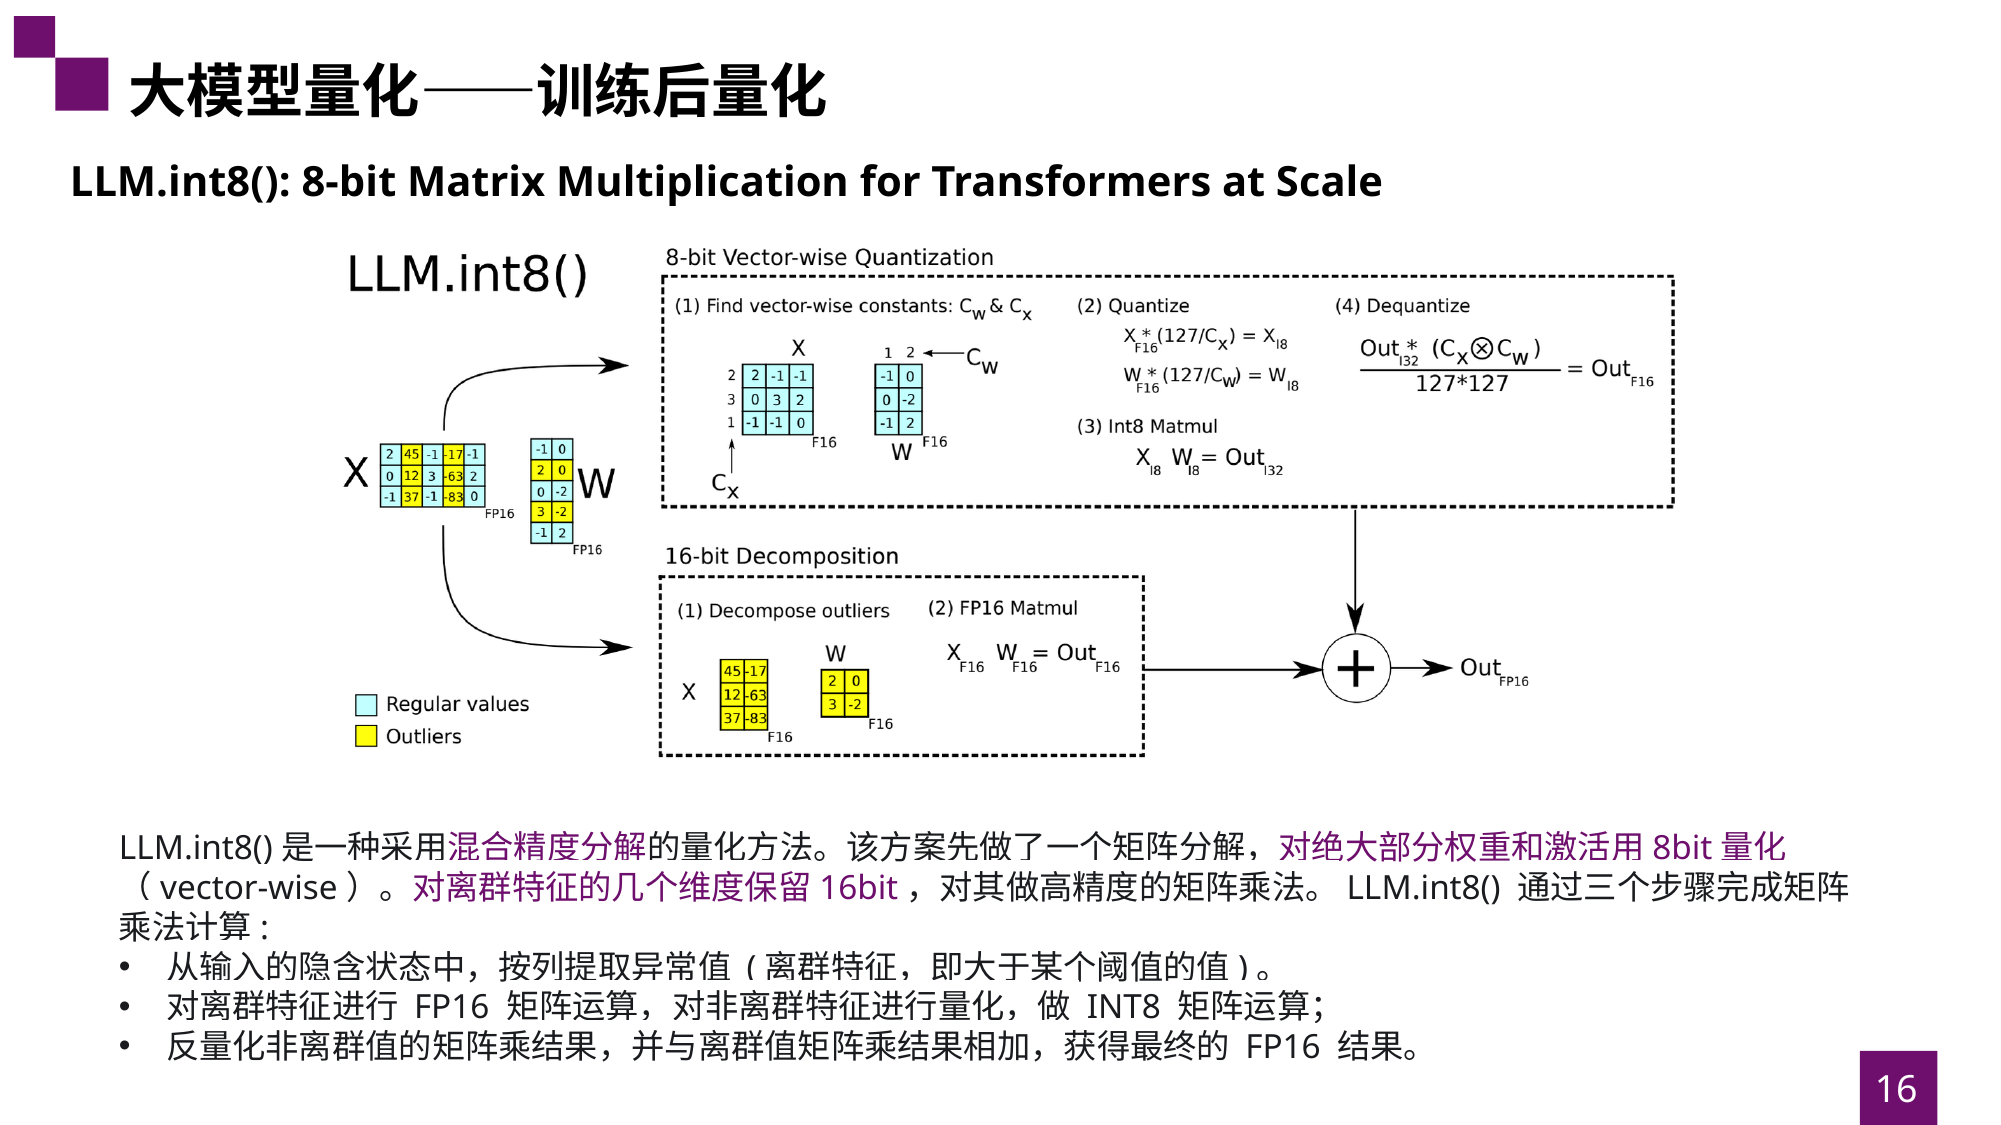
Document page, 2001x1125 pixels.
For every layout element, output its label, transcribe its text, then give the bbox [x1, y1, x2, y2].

text_box LLM.int8(): 8-bit Matrix Multiplication for Transformers at Scale [55, 146, 1938, 212]
text_box [54, 57, 109, 112]
picture [300, 212, 1700, 772]
text_box [1889, 1050, 1939, 1057]
text_box 大模型量化——训练后量化 [114, 47, 864, 132]
text_box 16 [1859, 1057, 1942, 1118]
text_box [1859, 1118, 1939, 1125]
text_box LLM.int8()是一种采用混合精度分解的量化方法。该方案先做了一个矩阵分解，对绝大部分权重和激活用8bit量化（vector-wise）。对离群特征的几个维度保留16bit，对其做高精度的矩阵乘法。LLM.int8() 通过三个步骤完成矩阵乘法计算: 从输入的隐含状态中，按列提取异常值 (离群特征，即大于某个阈值的值)。 对离群特征进行 FP16 矩阵运算，对非离群特征进行量化，做 INT8 矩阵运算； 反量化非离群值的矩阵乘结果，并与离群值矩阵乘结果相加，获得最终的 FP16 结果。 [104, 818, 1889, 1073]
text_box [13, 15, 56, 59]
